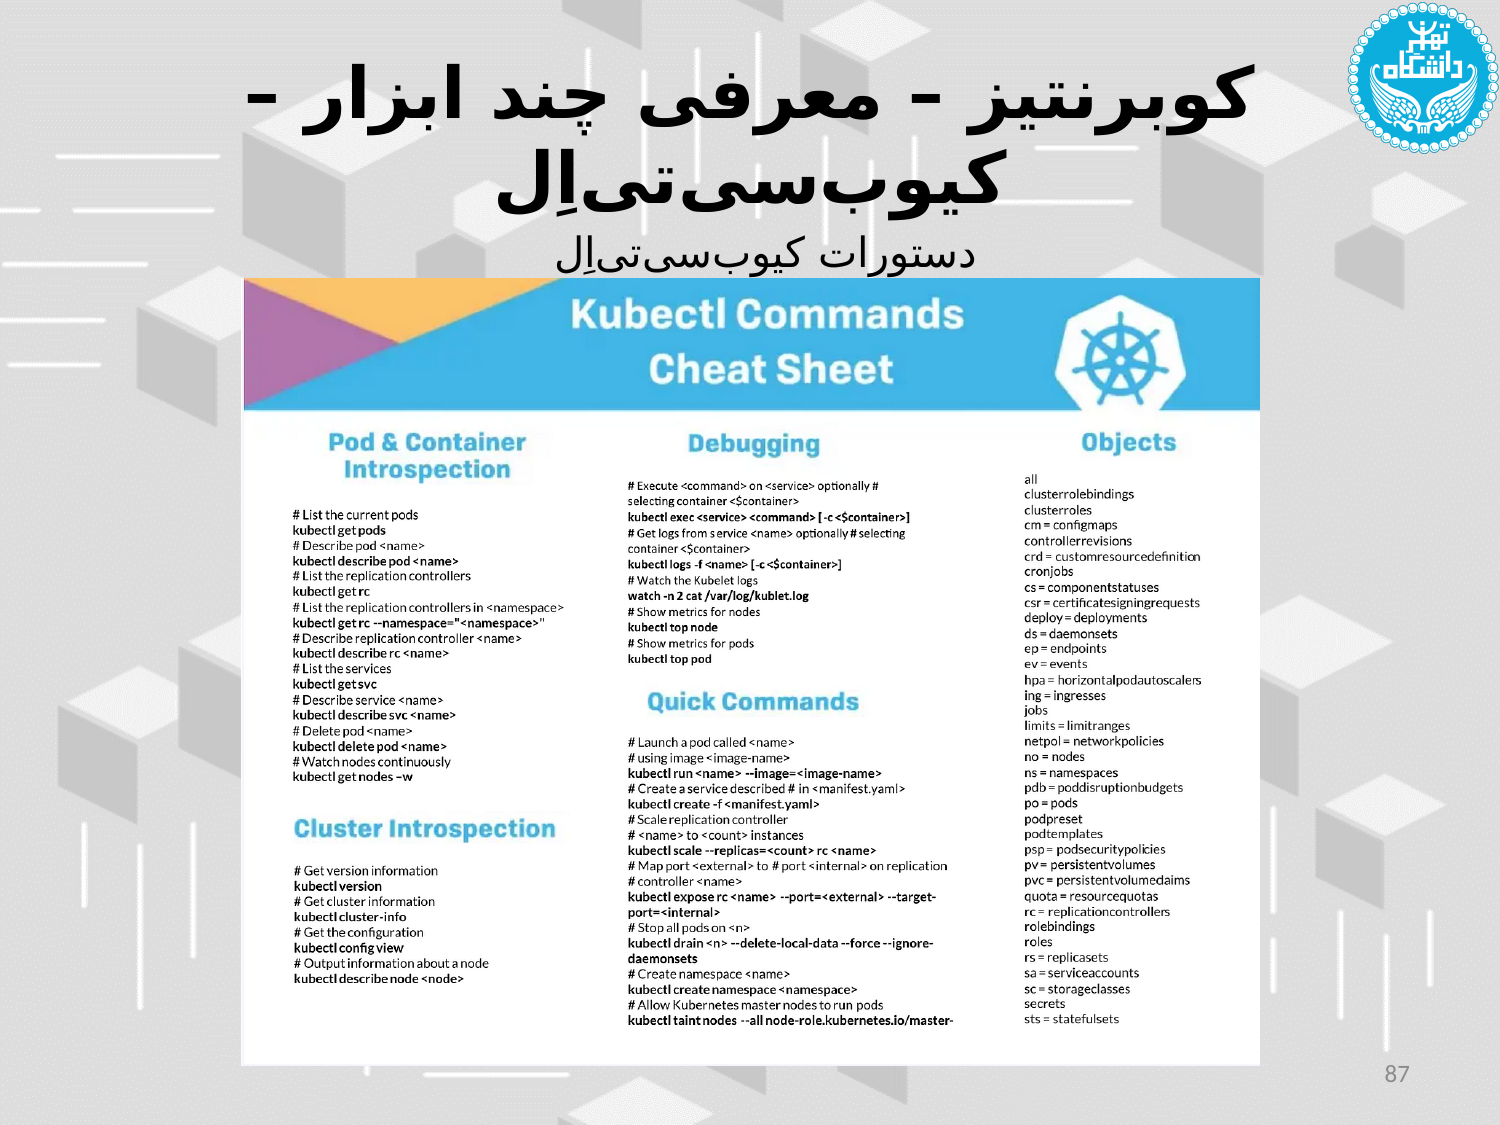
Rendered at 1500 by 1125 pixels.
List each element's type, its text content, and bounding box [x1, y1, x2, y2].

slide_number 87 [1074, 1042, 1425, 1103]
title کوبرنتیز – معرفی چند ابزار –کیوب‌سی‌تی‌اِل [56, 38, 1443, 227]
text_box دستورات کیوب‌سی‌تی‌اِل [539, 218, 992, 277]
picture [0, 0, 1500, 1125]
